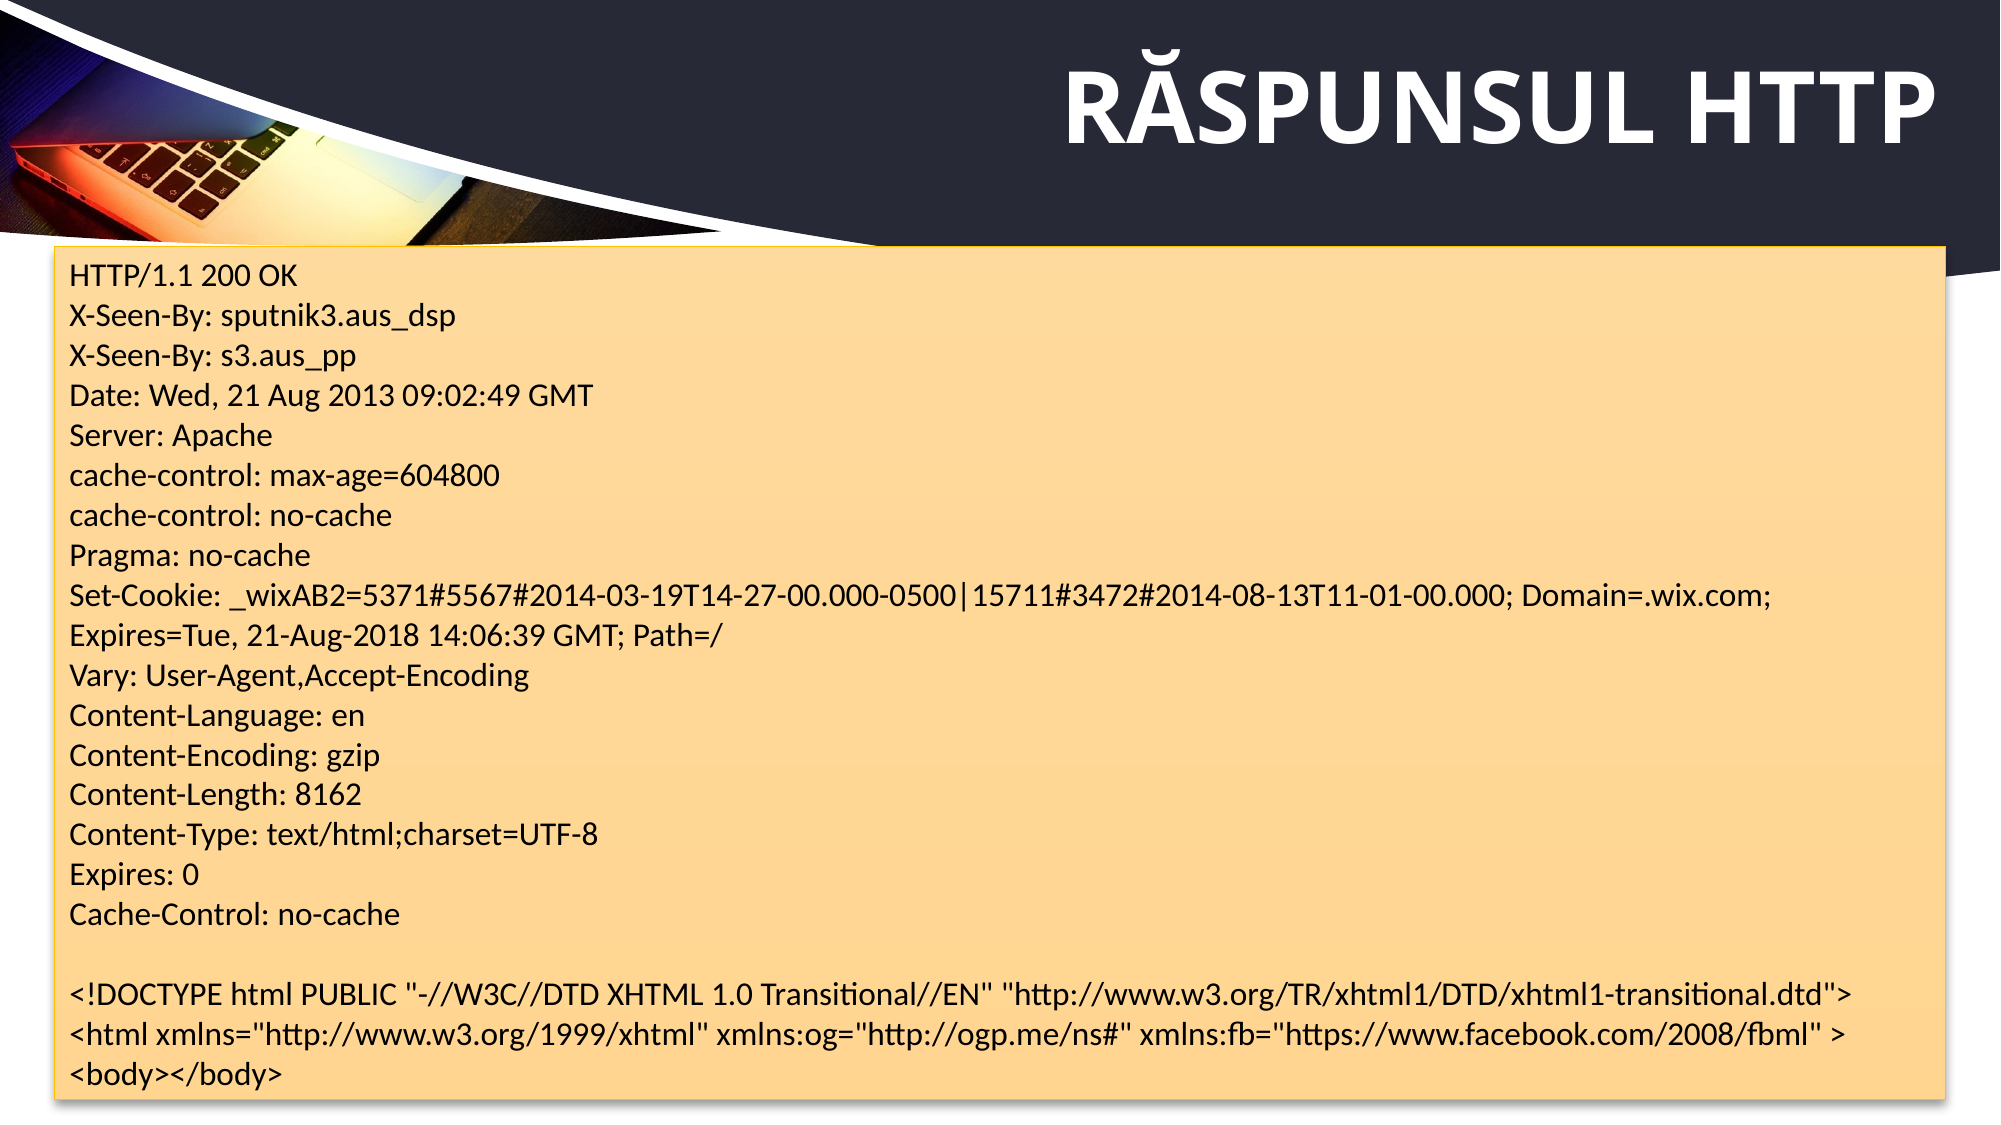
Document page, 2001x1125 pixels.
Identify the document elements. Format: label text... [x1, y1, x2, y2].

picture [0, 9, 722, 246]
text_box HTTP/1.1 200 OK X-Seen-By: sputnik3.aus_dsp X-Seen-By: s3.aus_pp Date: Wed, 21 Aug 2013 09:02:49 GMT Server: Apache cache-control: max-age=604800 cache-control: no-cache Pragma: no-cache Set-Cookie: _wixAB2=5371#5567#2014-03-19T14-27-00.000-0500|15711#3472#2014-08-13T11-01-00.000; Domain=.wix.com; Expires=Tue, 21-Aug-2018 14:06:39 GMT; Path=/ Vary: User-Agent,Accept-Encoding Content-Language: en Content-Encoding: gzip Content-Length: 8162 Content-Type: text/html;charset=UTF-8 Expires: 0 Cache-Control: no-cache <!DOCTYPE html PUBLIC "-//W3C//DTD XHTML 1.0 Transitional//EN" "http://www.w3.org/TR/xhtml1/DTD/xhtml1-transitional.dtd"> <html xmlns="http://www.w3.org/1999/xhtml" xmlns:og="http://ogp.me/ns#" xmlns:fb="https://www.facebook.com/2008/fbml" > <body></body> [54, 246, 1946, 1100]
title Răspunsul HTTP [137, 2, 2000, 220]
